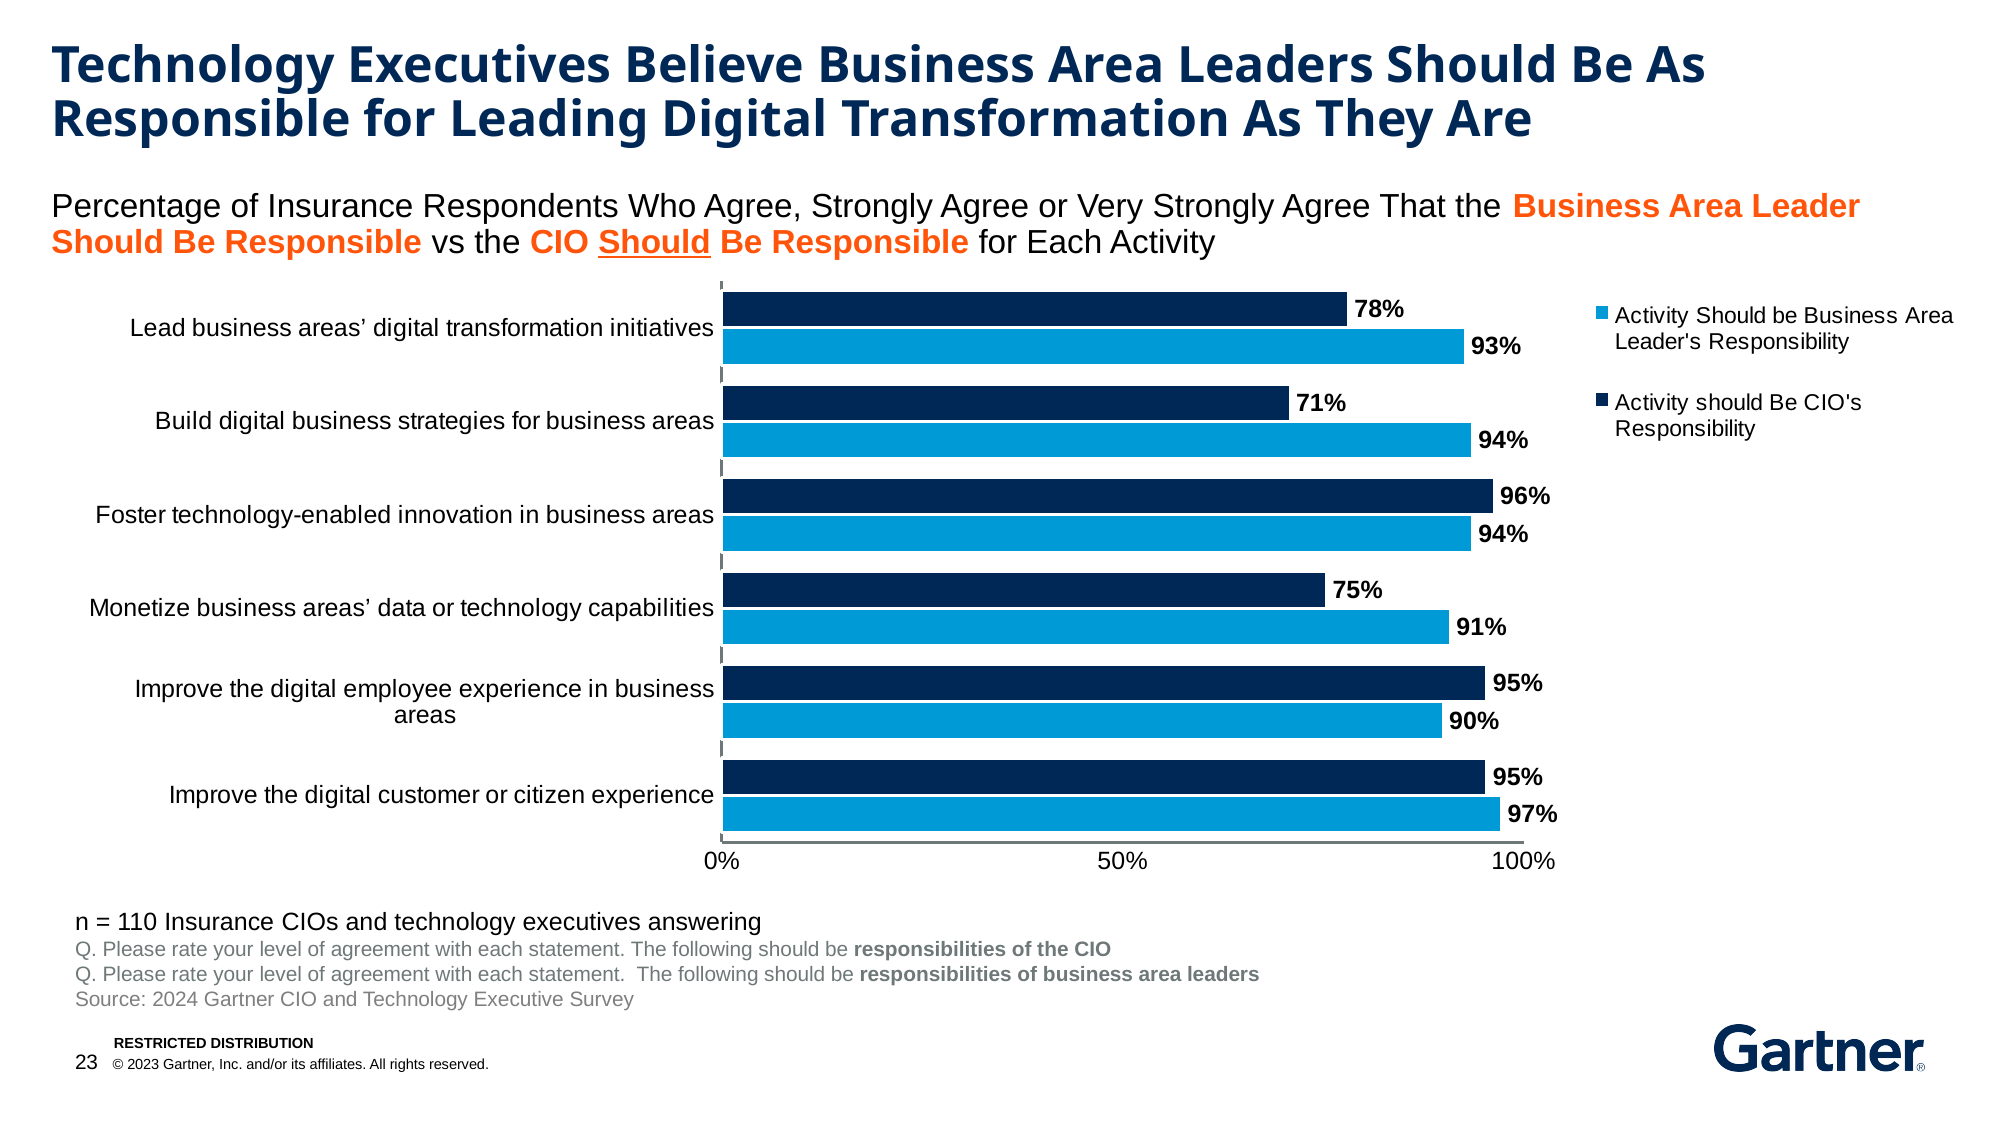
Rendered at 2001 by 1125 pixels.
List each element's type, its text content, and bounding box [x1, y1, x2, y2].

picture [1714, 1024, 1925, 1072]
chart [74, 267, 1971, 927]
text_box n = 110 Insurance CIOs and technology executives answering Q. Please rate your level of agreement with each statement. The following should be responsibilities of the CIO Q. Please rate your level of agreement with each statement. The following should be responsibilities of business area leaders Source: 2024 Gartner CIO and Technology Executive Survey [74, 927, 1275, 1026]
text_box Technology Executives Believe Business Area Leaders Should Be As Responsible for Leading Digital Transformation As They Are [51, 39, 1901, 155]
text_box Percentage of Insurance Respondents Who Agree, Strongly Agree or Very Strongly Agree That the Business Area Leader Should Be Responsible vs the CIO Should Be Responsible for Each Activity [51, 189, 1901, 230]
